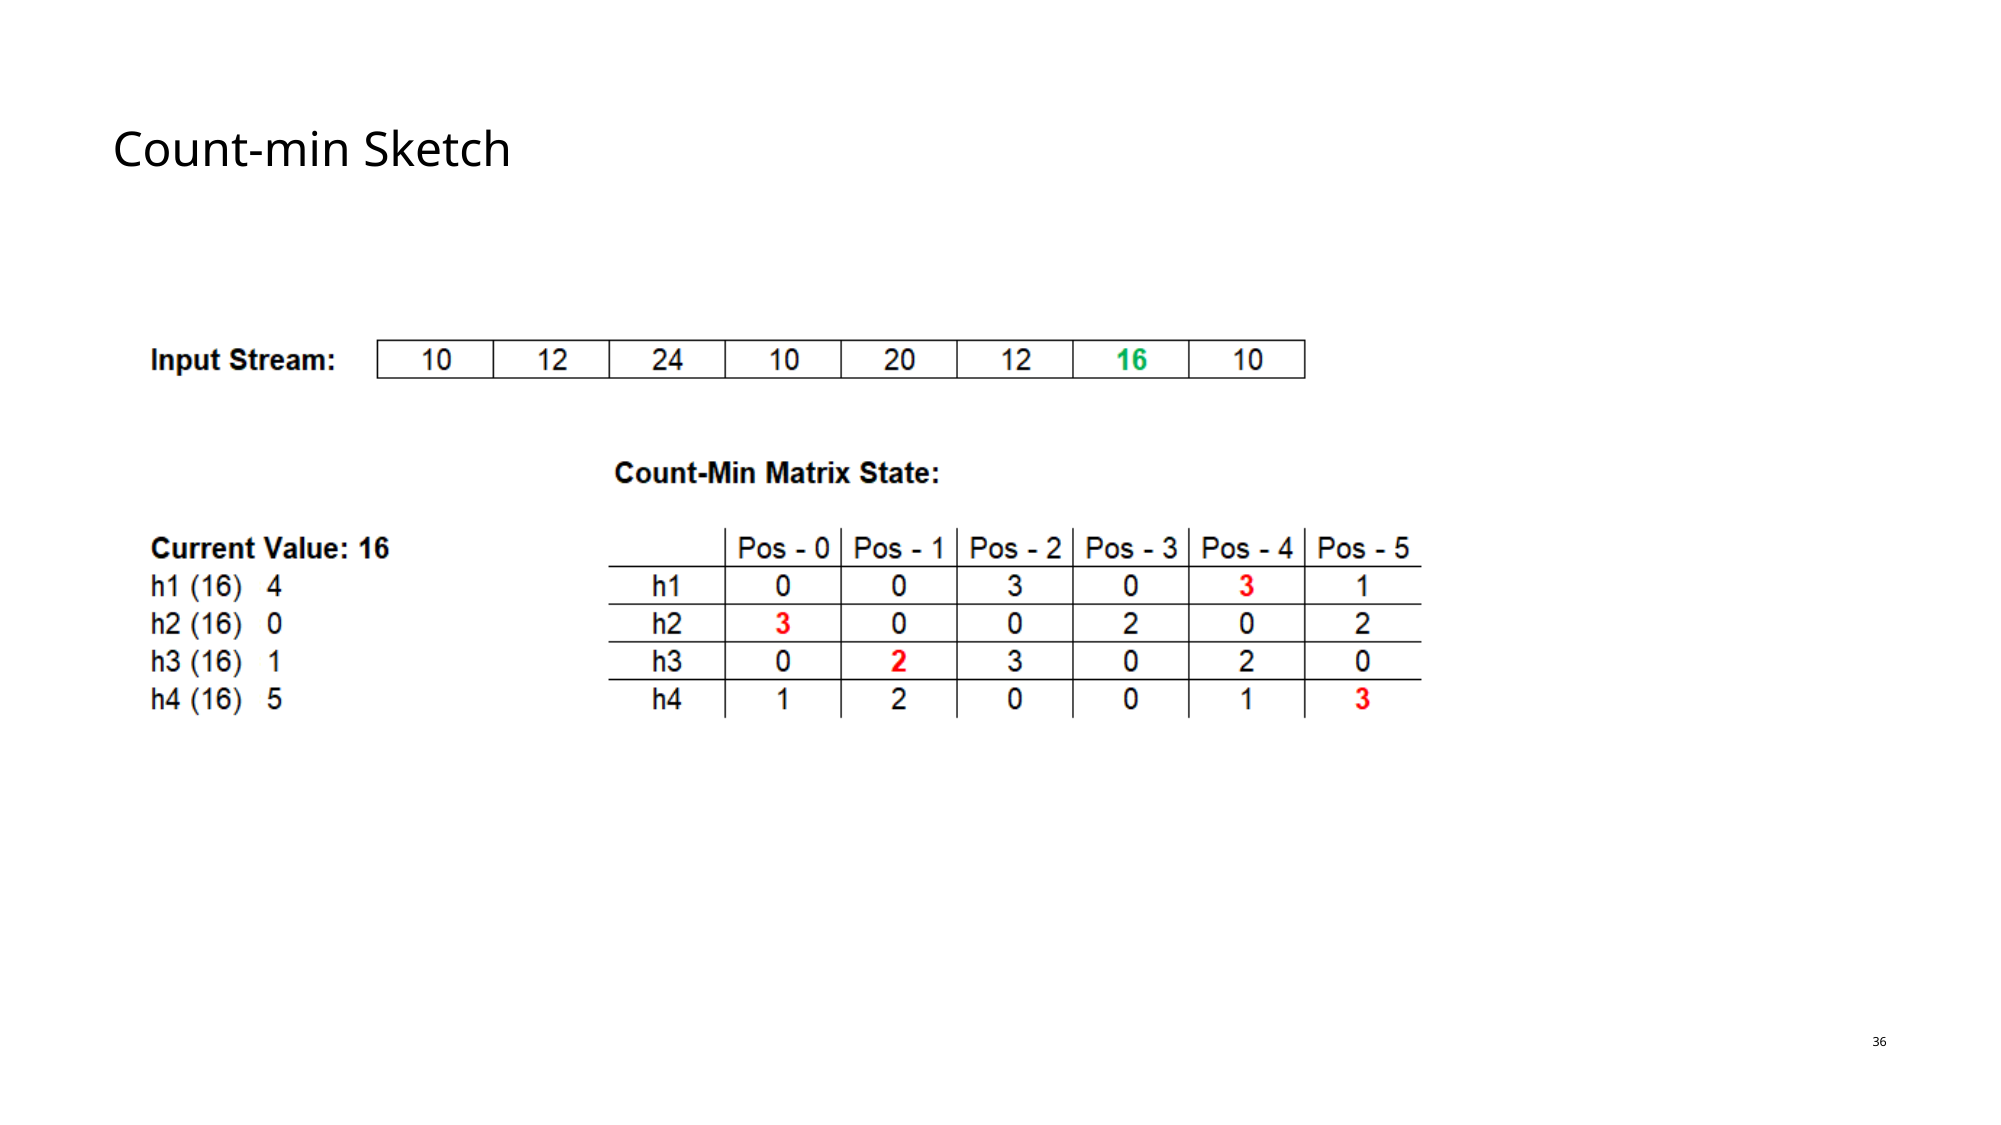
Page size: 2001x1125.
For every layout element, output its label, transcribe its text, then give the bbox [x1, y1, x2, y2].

slide_number 36 [1841, 1035, 1887, 1051]
picture [77, 205, 1526, 1111]
title Count-min Sketch [112, 112, 1887, 236]
